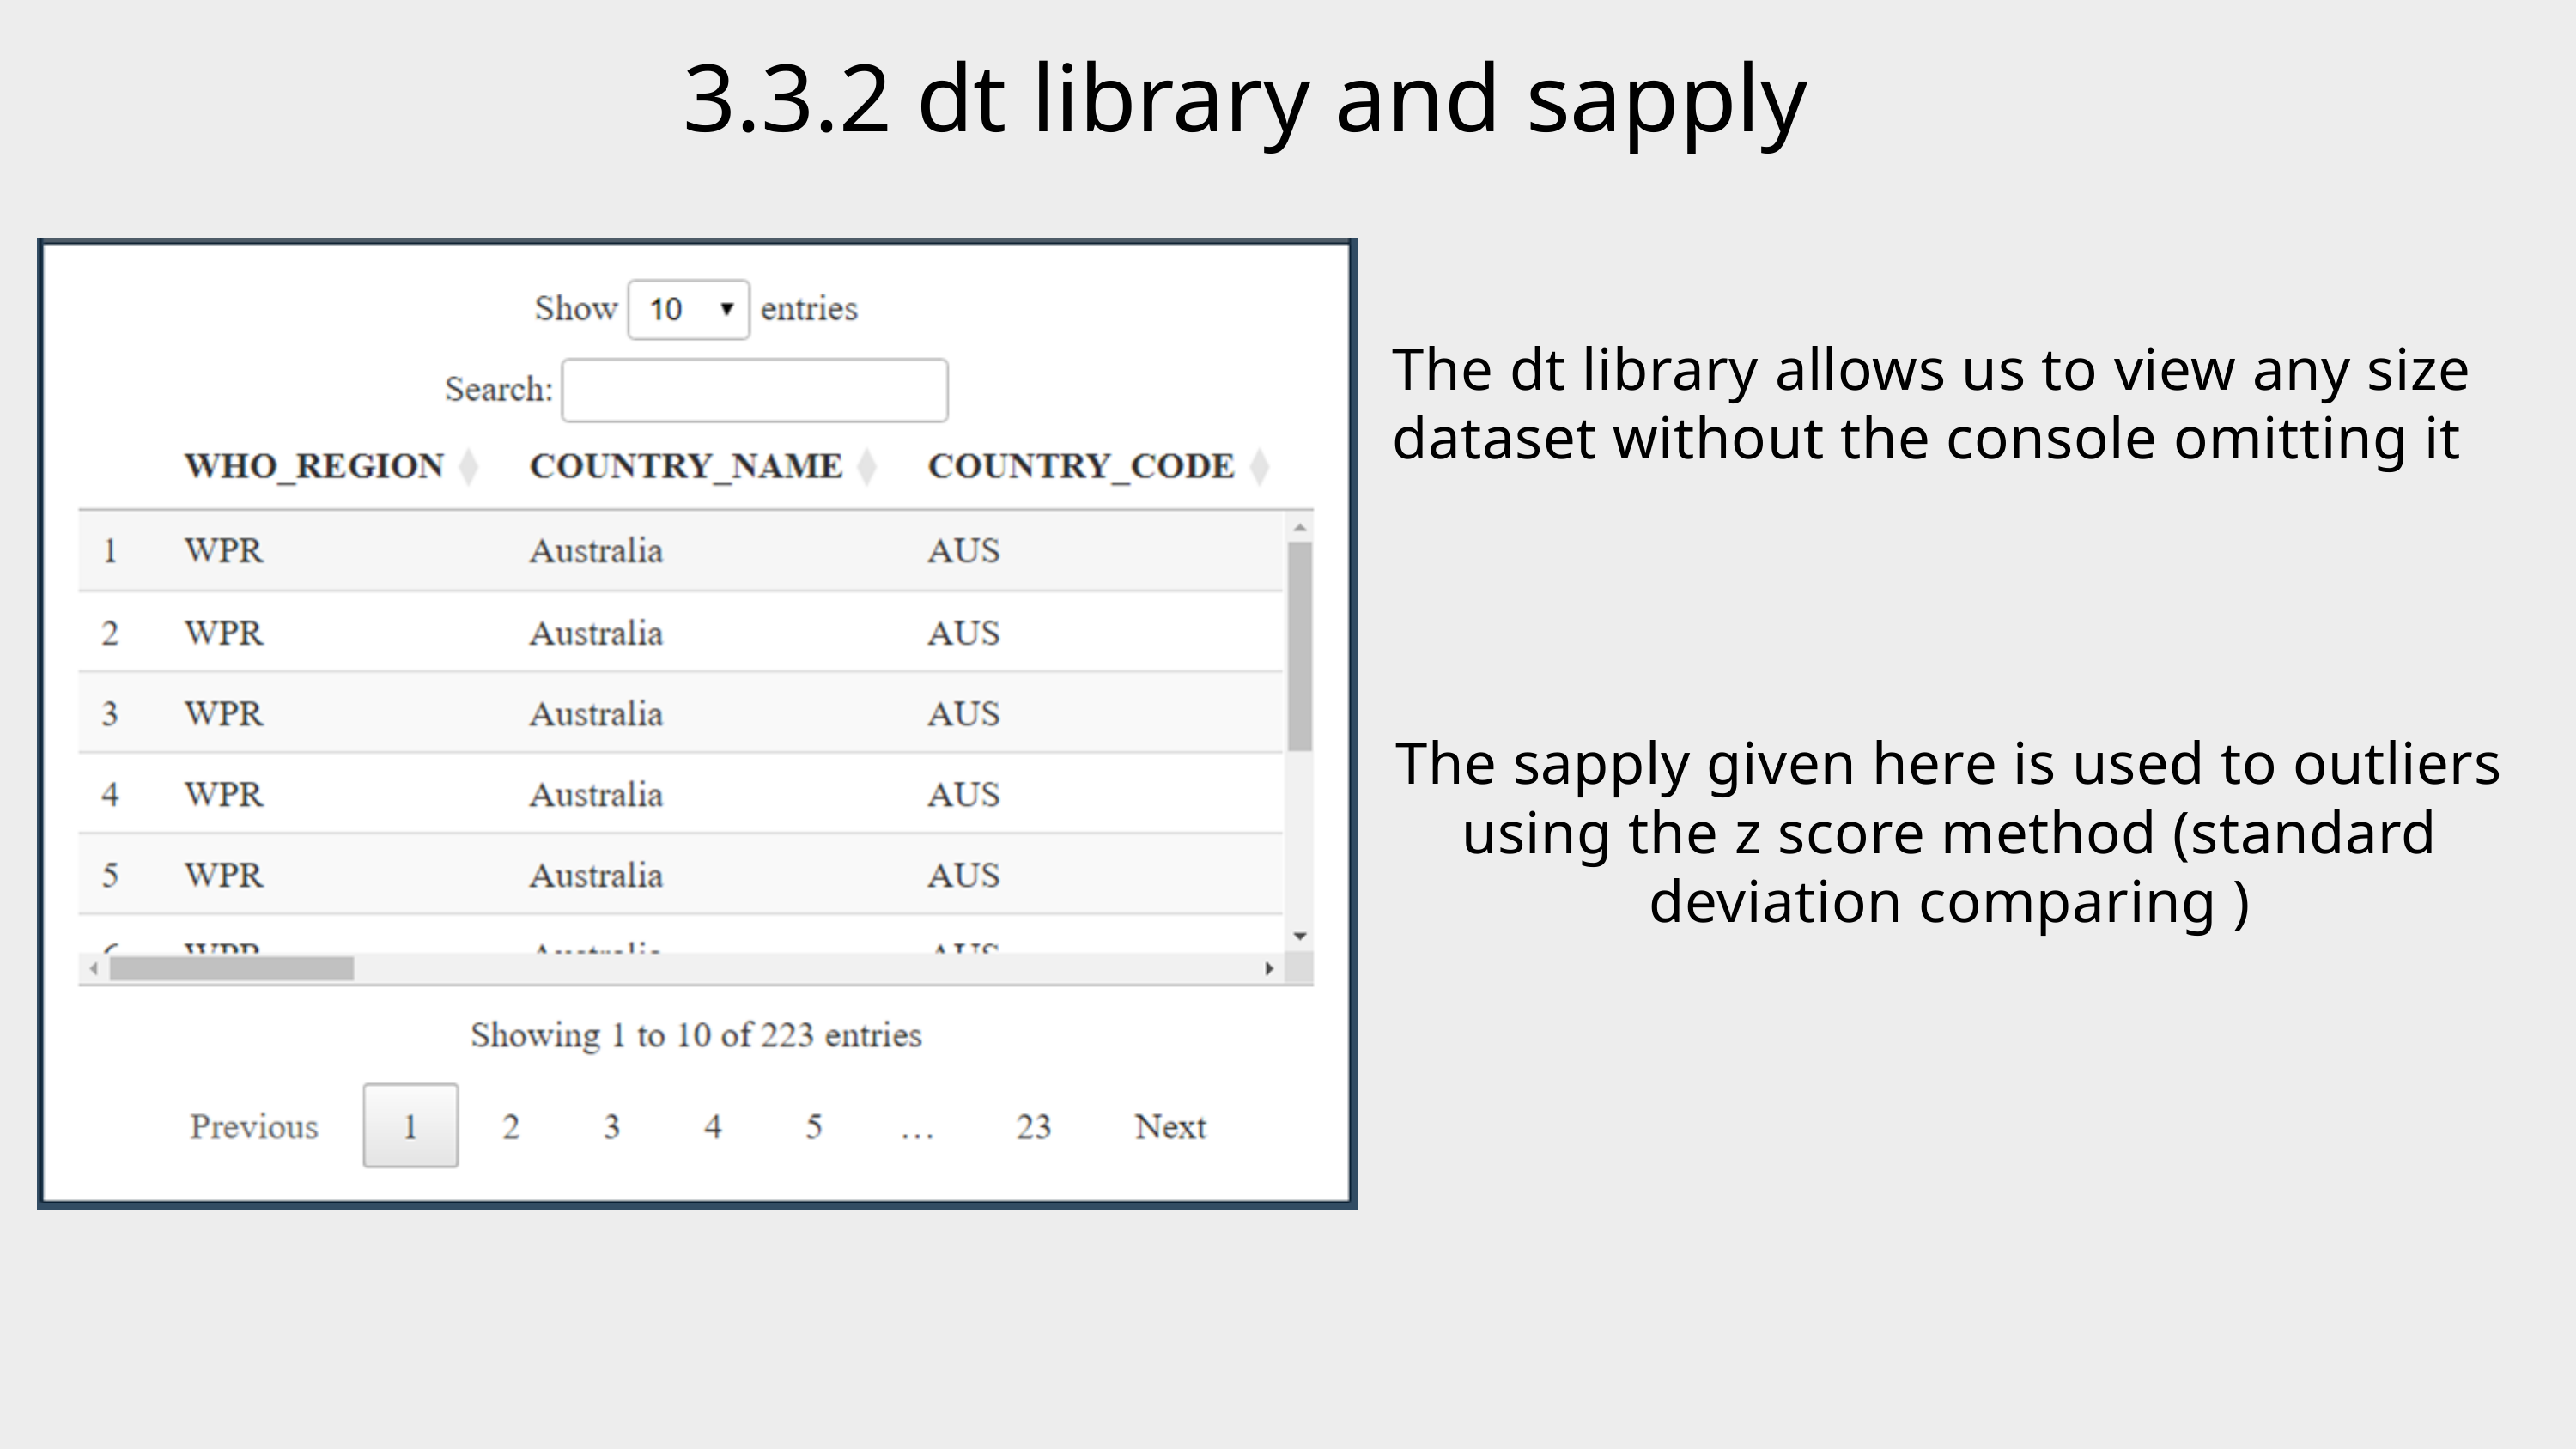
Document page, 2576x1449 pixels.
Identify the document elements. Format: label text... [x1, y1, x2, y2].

text_box The sapply given here is used to outliers using the z score method (standard deviation comparing ) [1358, 726, 2543, 1003]
text_box [37, 238, 1358, 1210]
text_box The dt library allows us to view any size dataset without the console omitting it [1392, 332, 2576, 471]
text_box 3.3.2 dt library and sapply [660, 20, 1856, 150]
